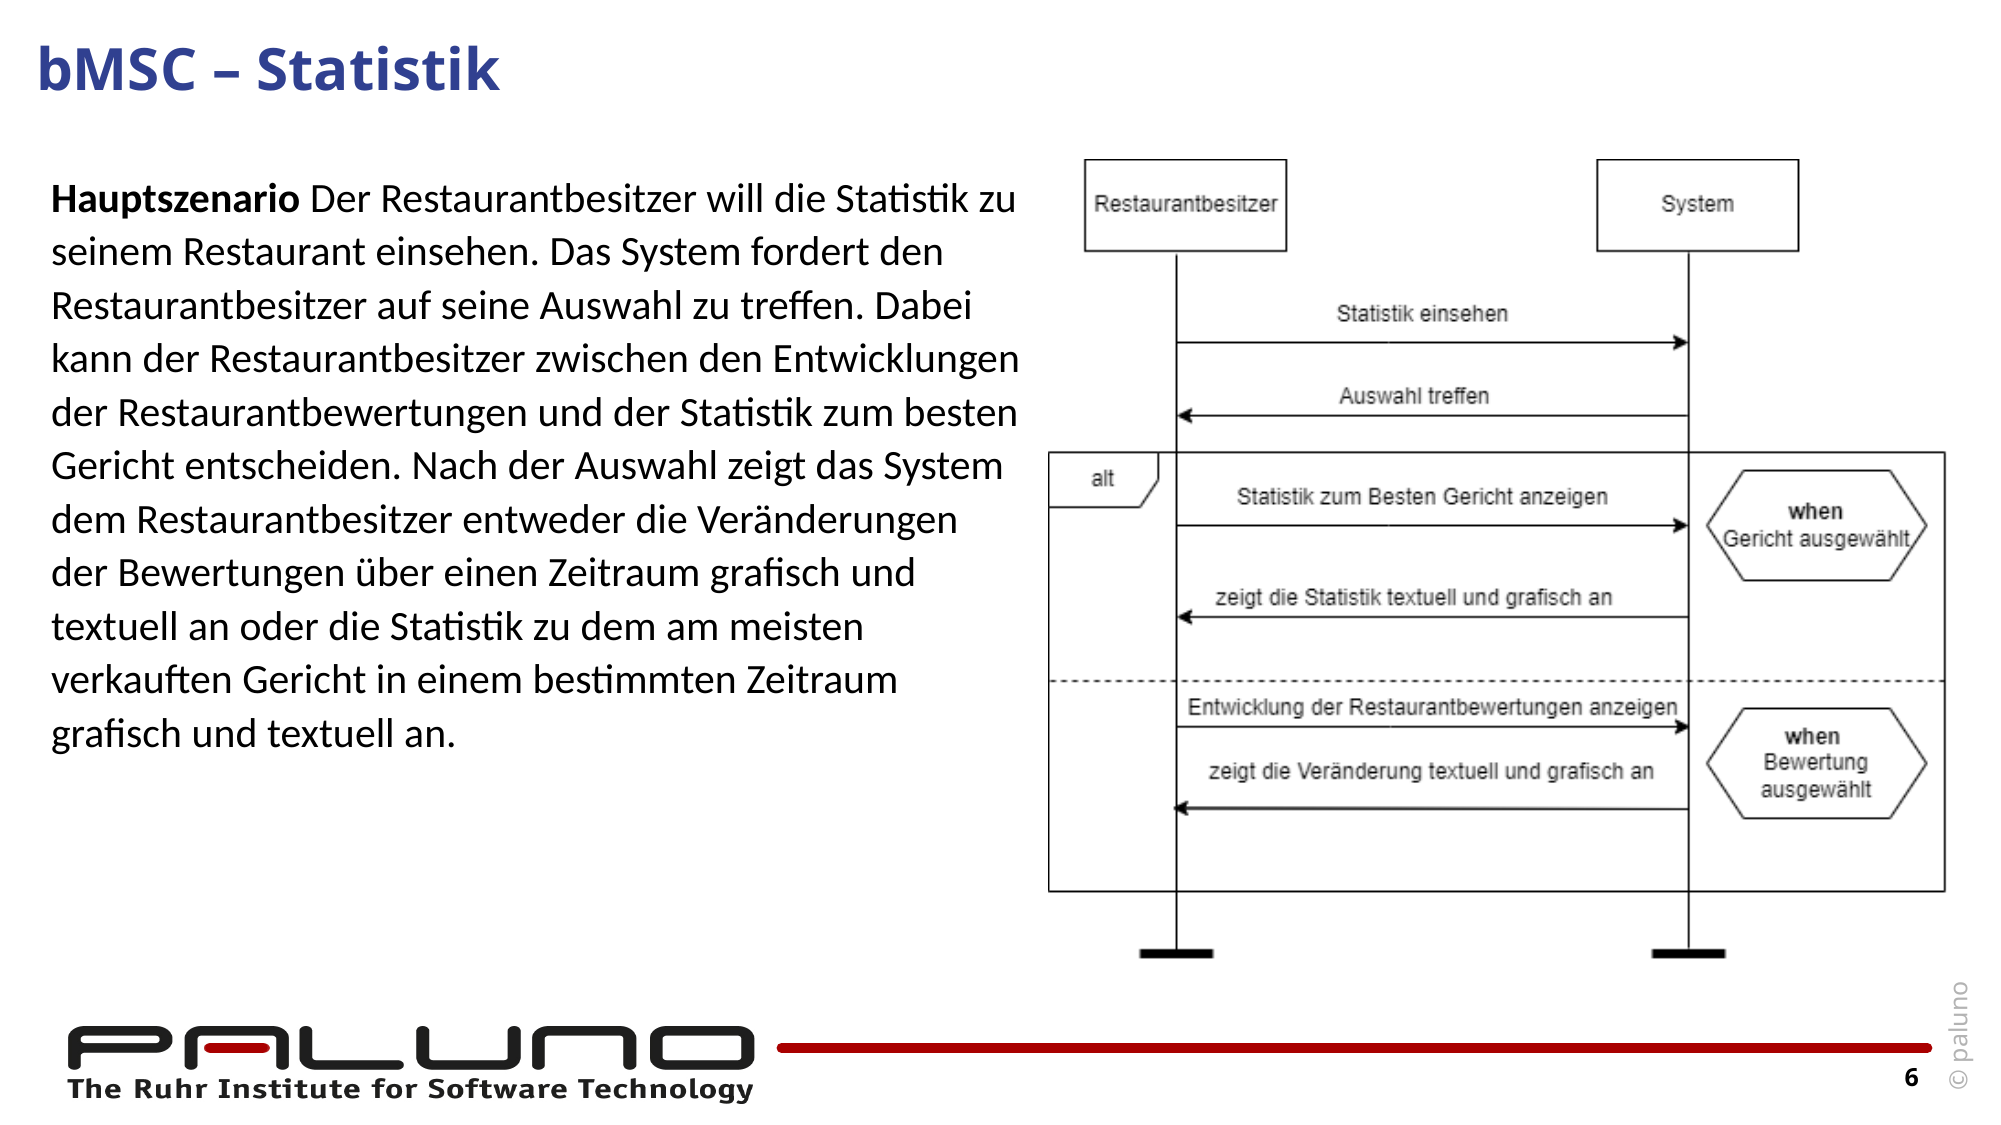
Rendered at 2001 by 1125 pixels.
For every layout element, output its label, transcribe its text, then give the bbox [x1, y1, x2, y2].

slide_number 6 [1764, 1054, 1934, 1098]
text_box Hauptszenario Der Restaurantbesitzer will die Statistik zu seinem Restaurant einsehen. Das System fordert den Restaurantbesitzer auf seine Auswahl zu treffen. Dabei kann der Restaurantbesitzer zwischen den Entwicklungen der Restaurantbewertungen und der Statistik zum besten Gericht entscheiden. Nach der Auswahl zeigt das System dem Restaurantbesitzer entweder die Veränderungen der Bewertungen über einen Zeitraum grafisch und textuell an oder die Statistik zu dem am meisten verkauften Gericht in einem bestimmten Zeitraum grafisch und textuell an. [36, 159, 1037, 764]
picture [1048, 159, 1948, 966]
picture [66, 1025, 755, 1105]
title bMSC – Statistik [36, 40, 1436, 128]
